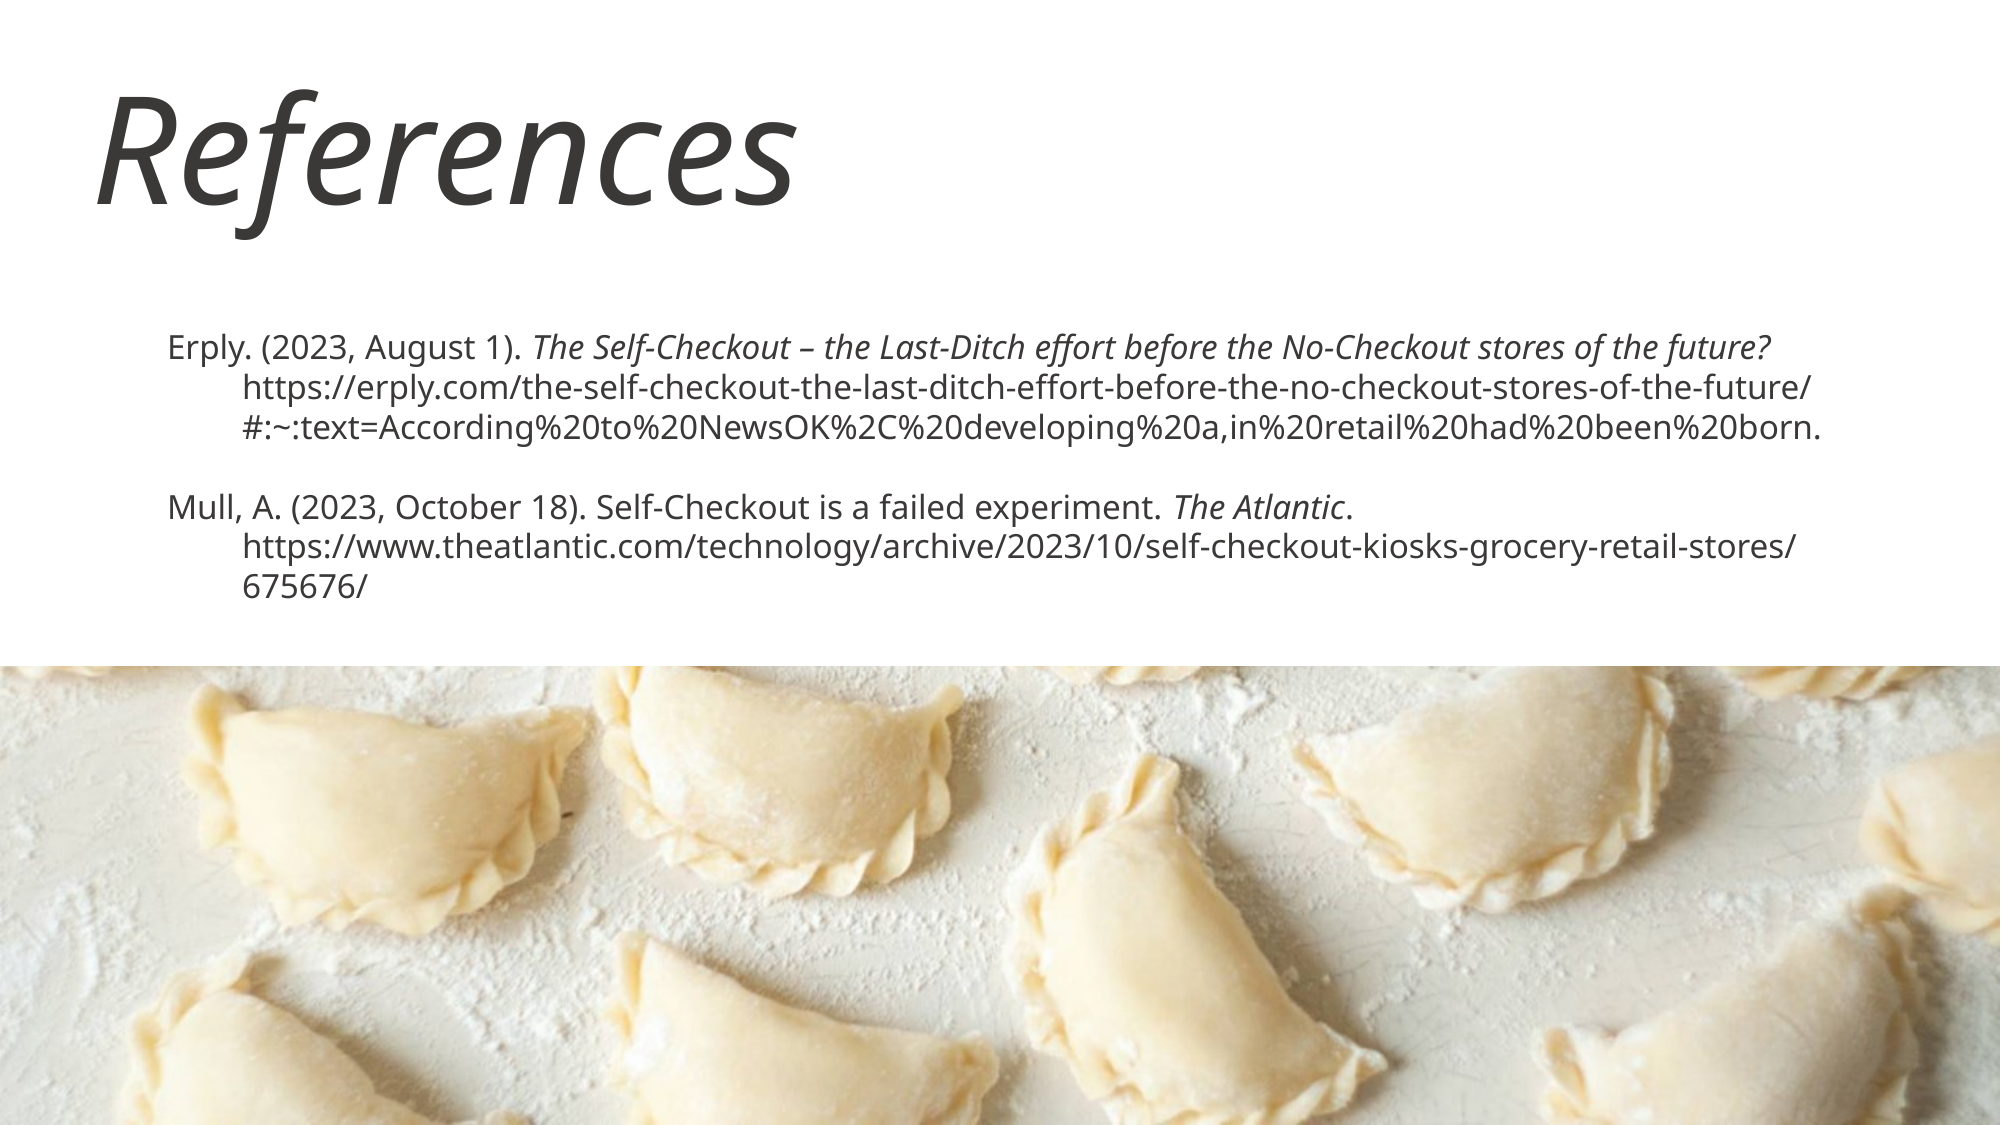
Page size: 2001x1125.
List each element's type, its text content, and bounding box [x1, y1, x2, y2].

picture [0, 666, 2000, 1125]
title References [76, 75, 1924, 285]
text_box Erply. (2023, August 1). The Self-Checkout – the Last-Ditch effort before the No-Checkout stores of the future? https://erply.com/the-self-checkout-the-last-ditch-effort-before-the-no-checkout-stores-of-the-future/#:~:text=According%20to%20NewsOK%2C%20developing%20a,in%20retail%20had%20been%20born. Mull, A. (2023, October 18). Self-Checkout is a failed experiment. The Atlantic. https://www.theatlantic.com/technology/archive/2023/10/self-checkout-kiosks-grocery-retail-stores/675676/ [152, 318, 1896, 613]
